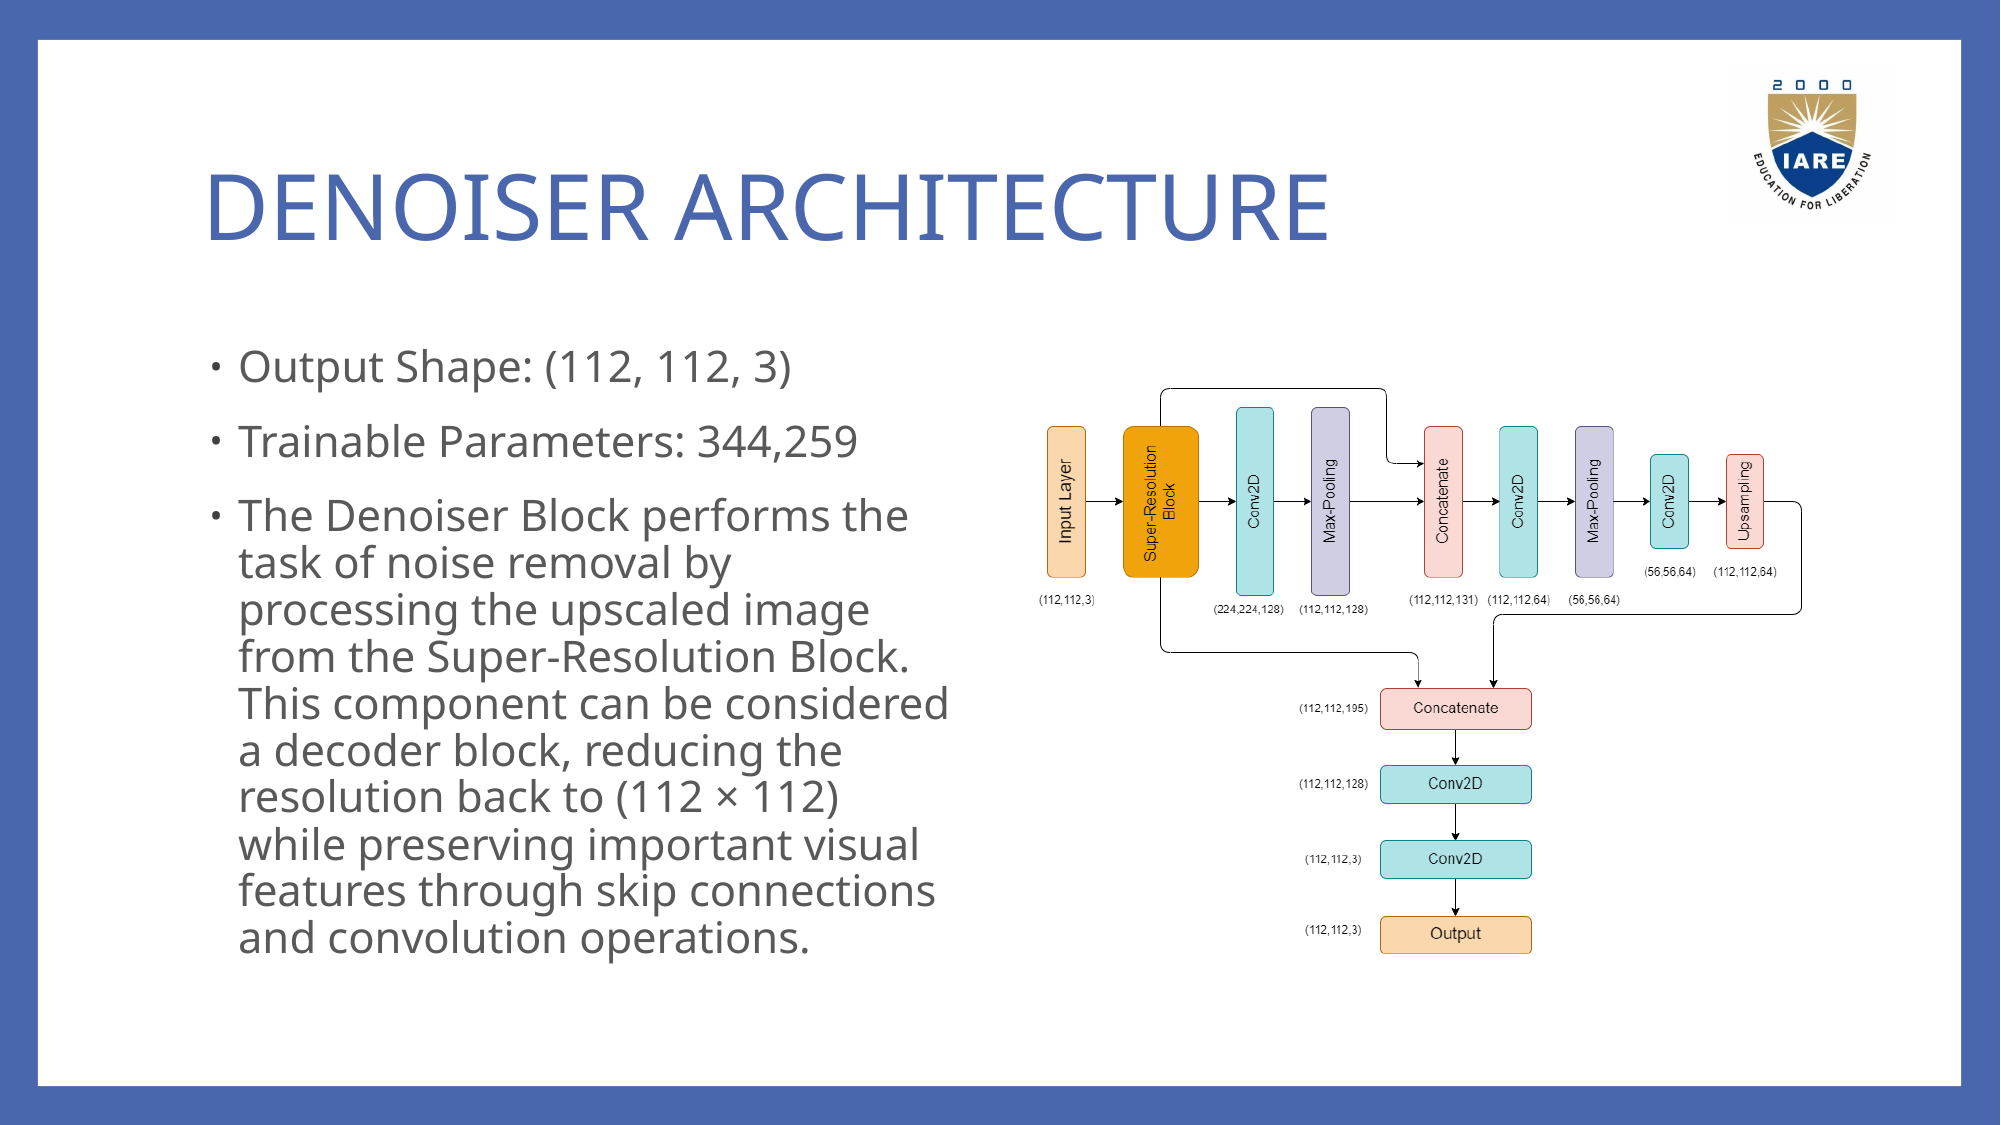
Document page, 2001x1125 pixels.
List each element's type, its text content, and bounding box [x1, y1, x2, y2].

title DENOISER ARCHITECTURE [187, 99, 1808, 323]
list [1027, 381, 1809, 954]
picture [1733, 64, 1893, 224]
list Output Shape: (112, 112, 3) Trainable Parameters: 344,259 The Denoiser Block performs the task of noise removal by processing the upscaled image from the Super-Resolution Block. This component can be considered a decoder block, reducing the resolution back to (112 × 112) while preserving important visual features through skip connections and convolution operations. [187, 337, 968, 998]
